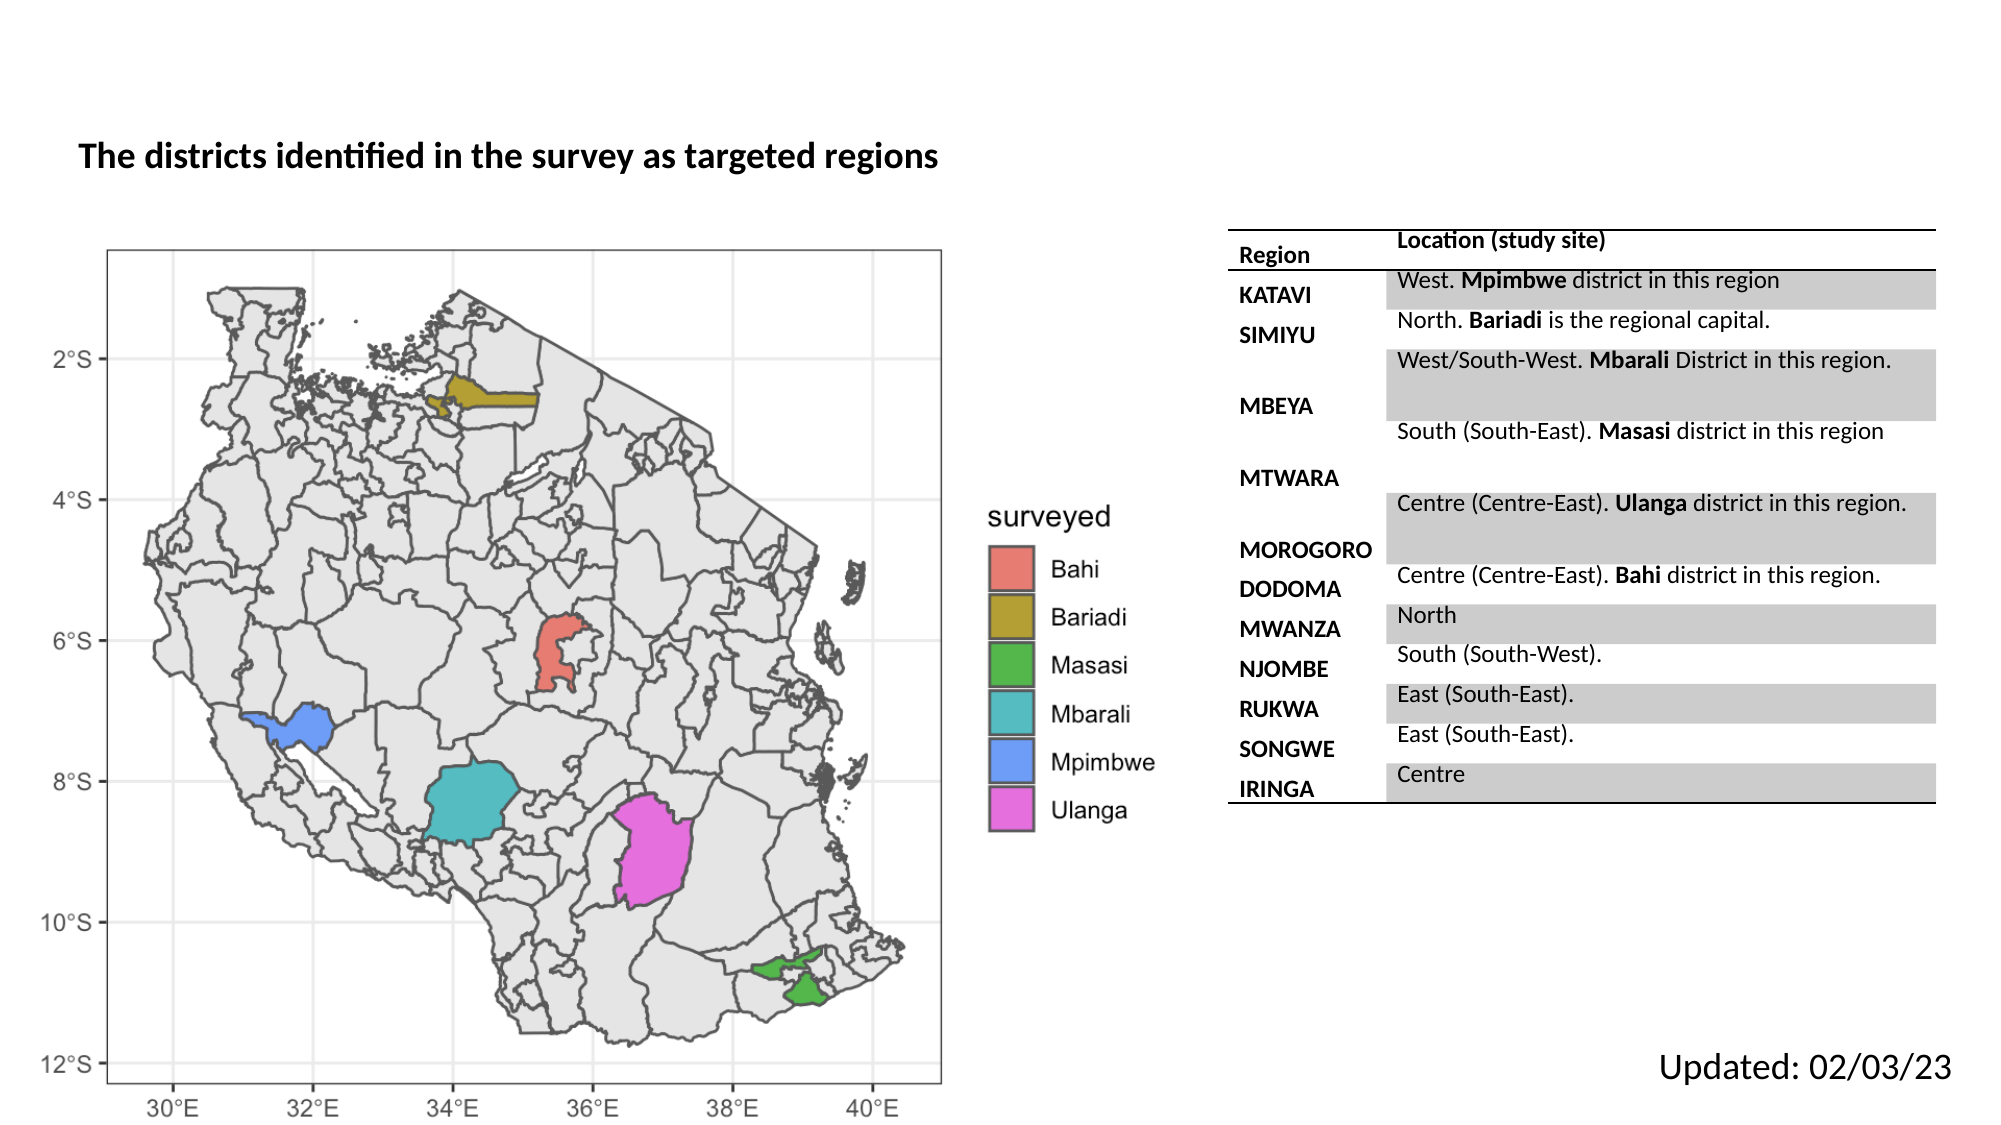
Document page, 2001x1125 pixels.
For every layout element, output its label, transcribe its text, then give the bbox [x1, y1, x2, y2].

table_header Region [1228, 231, 1386, 269]
table_cell SIMIYU [1228, 310, 1386, 349]
table_cell North [1386, 604, 1936, 644]
table_cell North. Bariadi is the regional capital. [1386, 310, 1936, 349]
table_cell SONGWE [1228, 724, 1386, 763]
picture [34, 247, 1166, 1125]
table_cell KATAVI [1228, 271, 1386, 310]
table_cell Centre (Centre-East). Bahi district in this region. [1386, 564, 1936, 604]
table_cell Centre [1386, 763, 1936, 802]
table_cell MWANZA [1228, 604, 1386, 644]
table_header Location (study site) [1386, 231, 1936, 269]
text_box Updated: 02/03/23 [1644, 1034, 1972, 1095]
table_cell West. Mpimbwe district in this region [1386, 271, 1936, 310]
table_cell MBEYA [1228, 349, 1386, 421]
table_cell RUKWA [1228, 684, 1386, 724]
table_cell South (South-West). [1386, 644, 1936, 684]
table_cell IRINGA [1228, 763, 1386, 802]
table_cell East (South-East). [1386, 684, 1936, 724]
table_cell South (South-East). Masasi district in this region [1386, 421, 1936, 493]
text_box The districts identified in the survey as targeted regions [63, 123, 1166, 184]
table_cell DODOMA [1228, 564, 1386, 604]
table_cell East (South-East). [1386, 724, 1936, 763]
table_cell MTWARA [1228, 421, 1386, 493]
table_cell MOROGORO [1228, 493, 1386, 564]
table_cell West/South-West. Mbarali District in this region. [1386, 349, 1936, 421]
table_cell NJOMBE [1228, 644, 1386, 684]
table_cell Centre (Centre-East). Ulanga district in this region. [1386, 493, 1936, 564]
